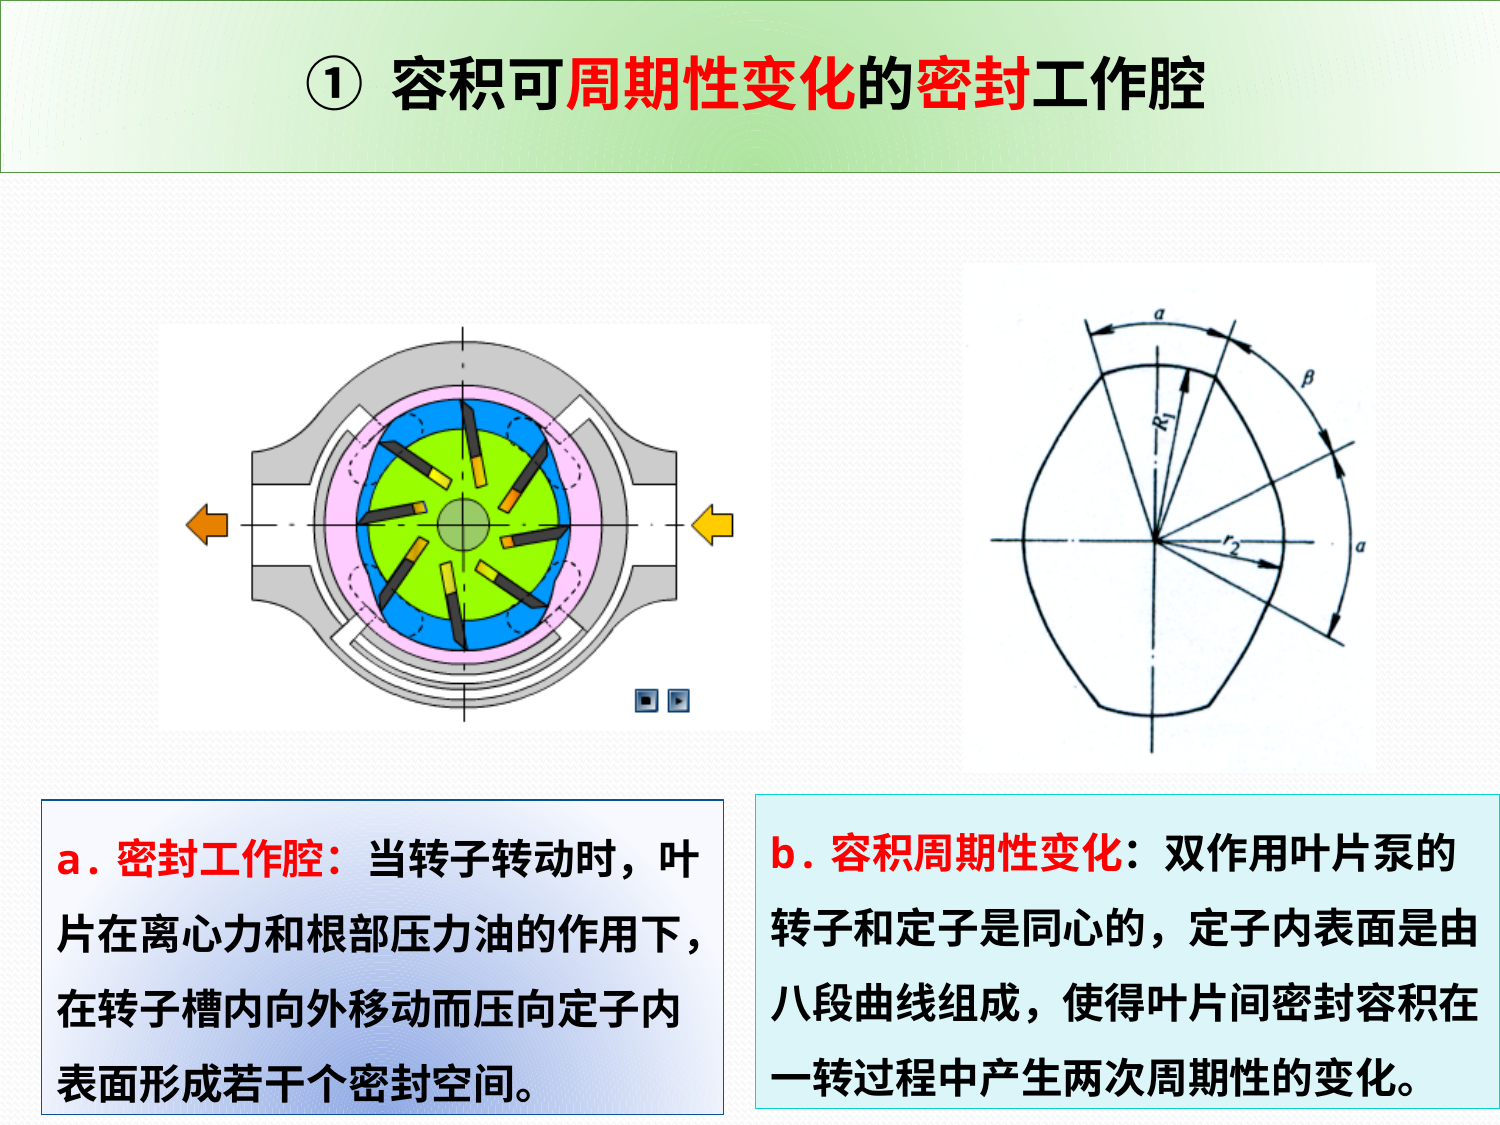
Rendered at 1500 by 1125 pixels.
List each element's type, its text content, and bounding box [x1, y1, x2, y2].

picture [962, 263, 1377, 773]
text_box a.密封工作腔：当转子转动时，叶片在离心力和根部压力油的作用下，在转子槽内向外移动而压向定子内表面形成若干个密封空间。 [41, 799, 724, 1115]
text_box b.容积周期性变化：双作用叶片泵的转子和定子是同心的，定子内表面是由八段曲线组成，使得叶片间密封容积在一转过程中产生两次周期性的变化。 [755, 794, 1500, 1109]
text_box ① 容积可周期性变化的密封工作腔 [0, 0, 1500, 173]
